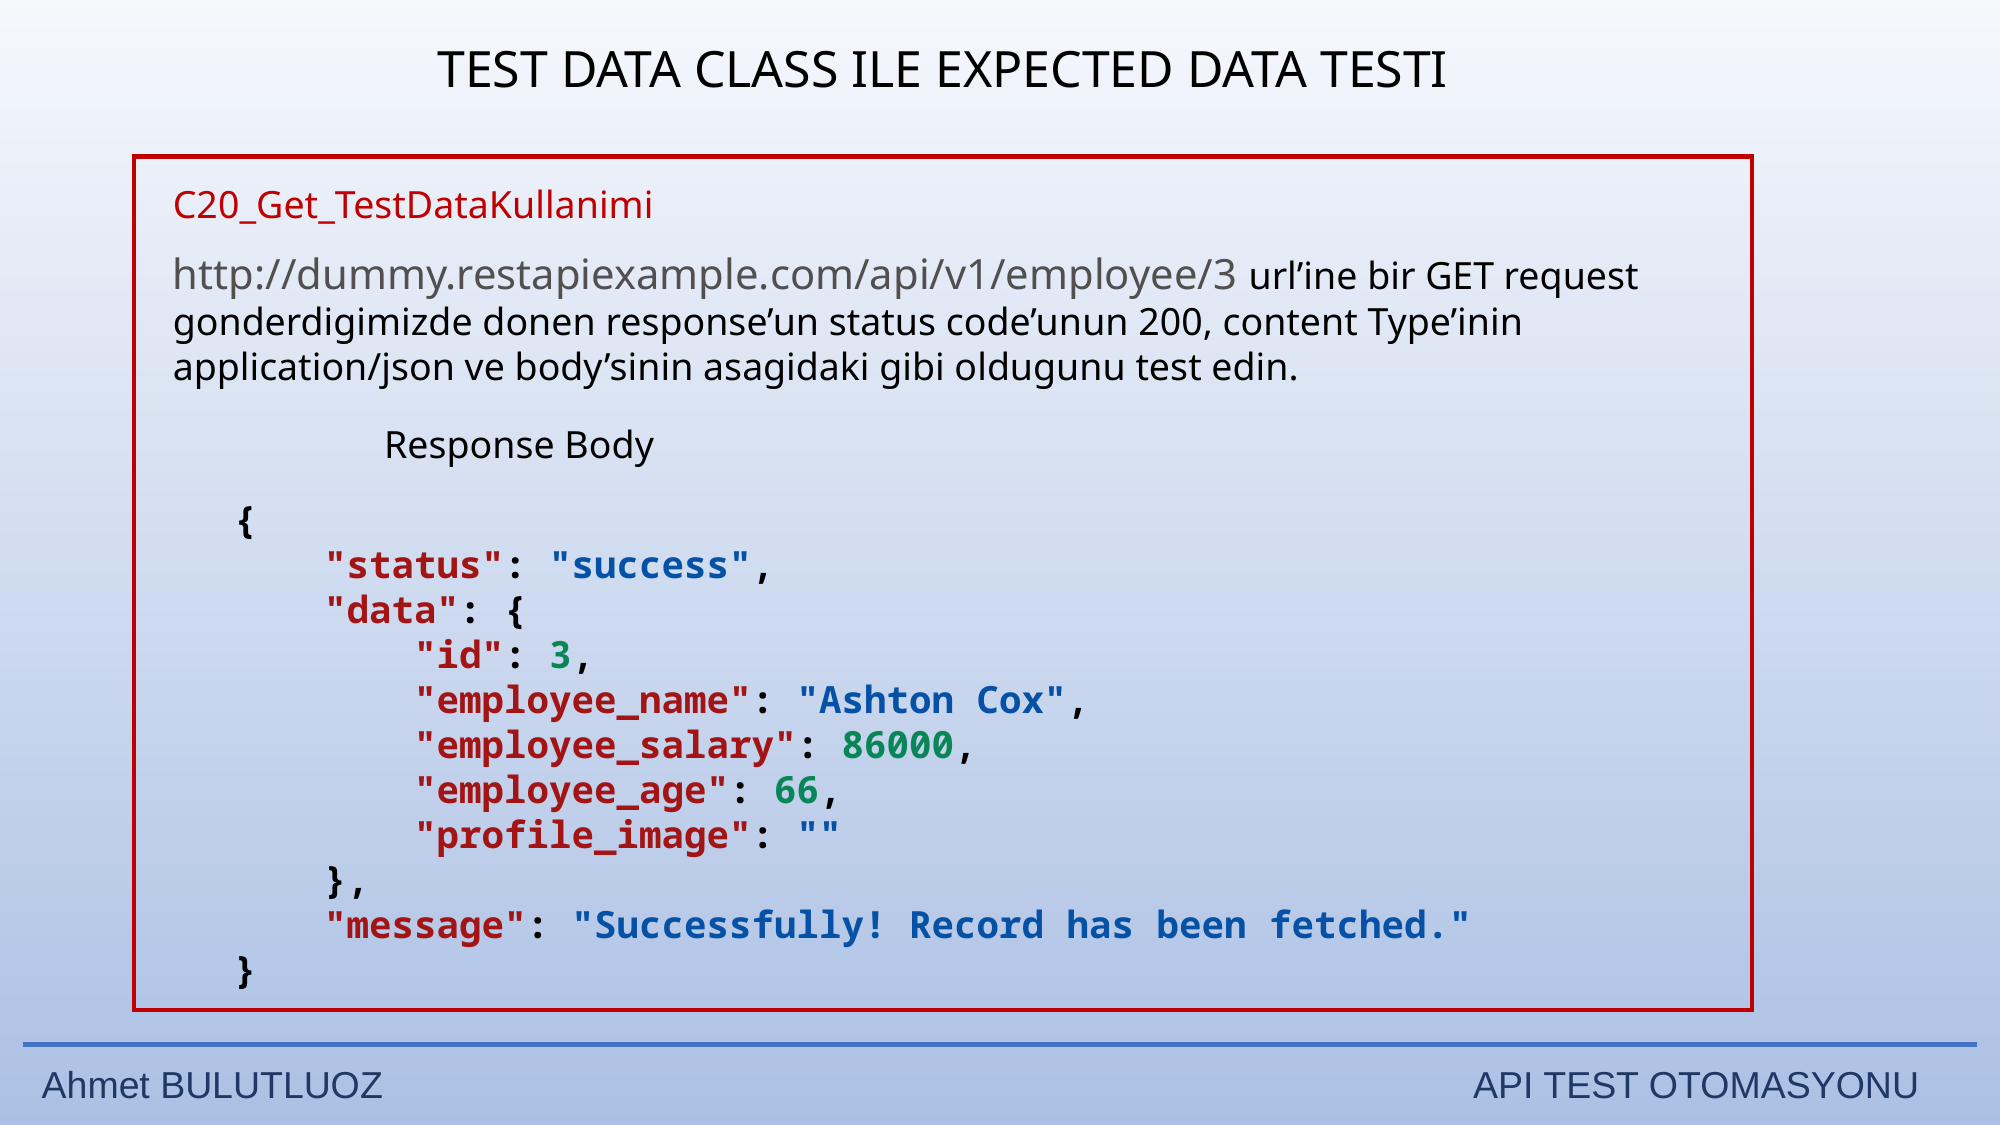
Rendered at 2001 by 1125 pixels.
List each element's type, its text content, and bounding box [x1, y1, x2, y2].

text_box Ahmet BULUTLUOZ API TEST OTOMASYONU [26, 1053, 1981, 1114]
text_box [133, 156, 1752, 1011]
text_box TEST DATA CLASS ILE EXPECTED DATA TESTI [416, 29, 1470, 105]
text_box Response Body { "status": "success", "data": { "id": 3, "employee_name": "Ashton Cox", "employee_salary": 86000, "employee_age": 66, "profile_image": "" }, "message": "Successfully! Record has been fetched." } [219, 413, 1571, 999]
